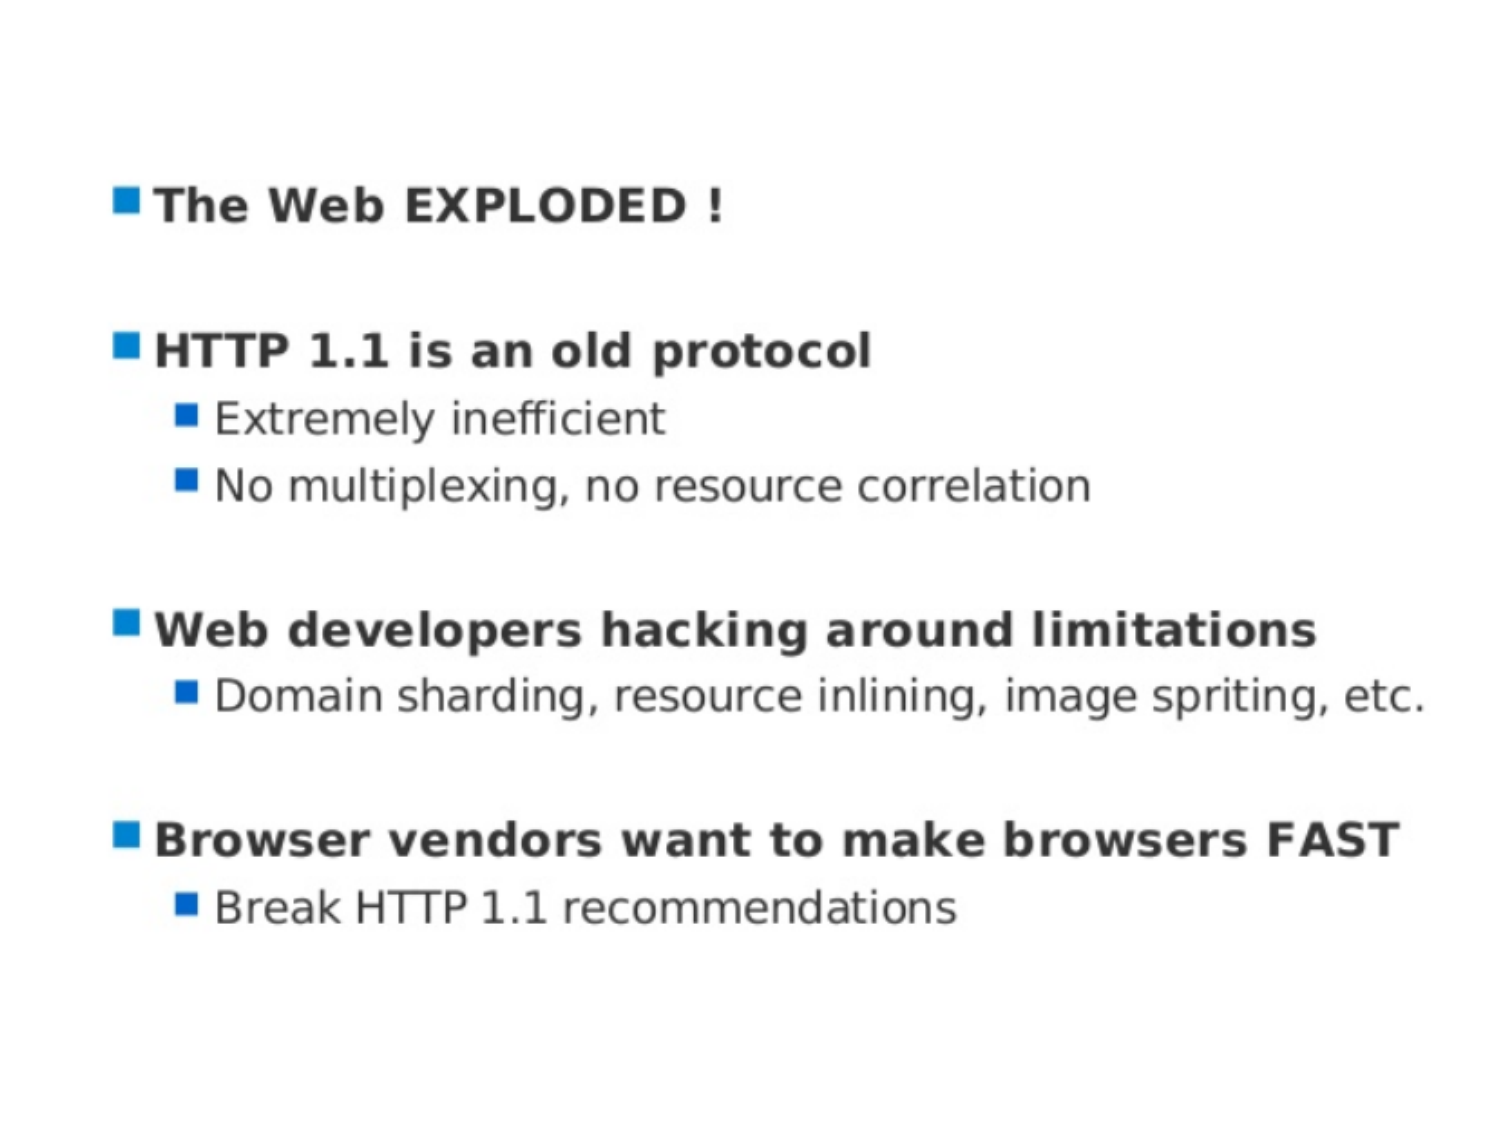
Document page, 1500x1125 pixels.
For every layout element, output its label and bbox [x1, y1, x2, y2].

picture [93, 151, 1449, 1000]
